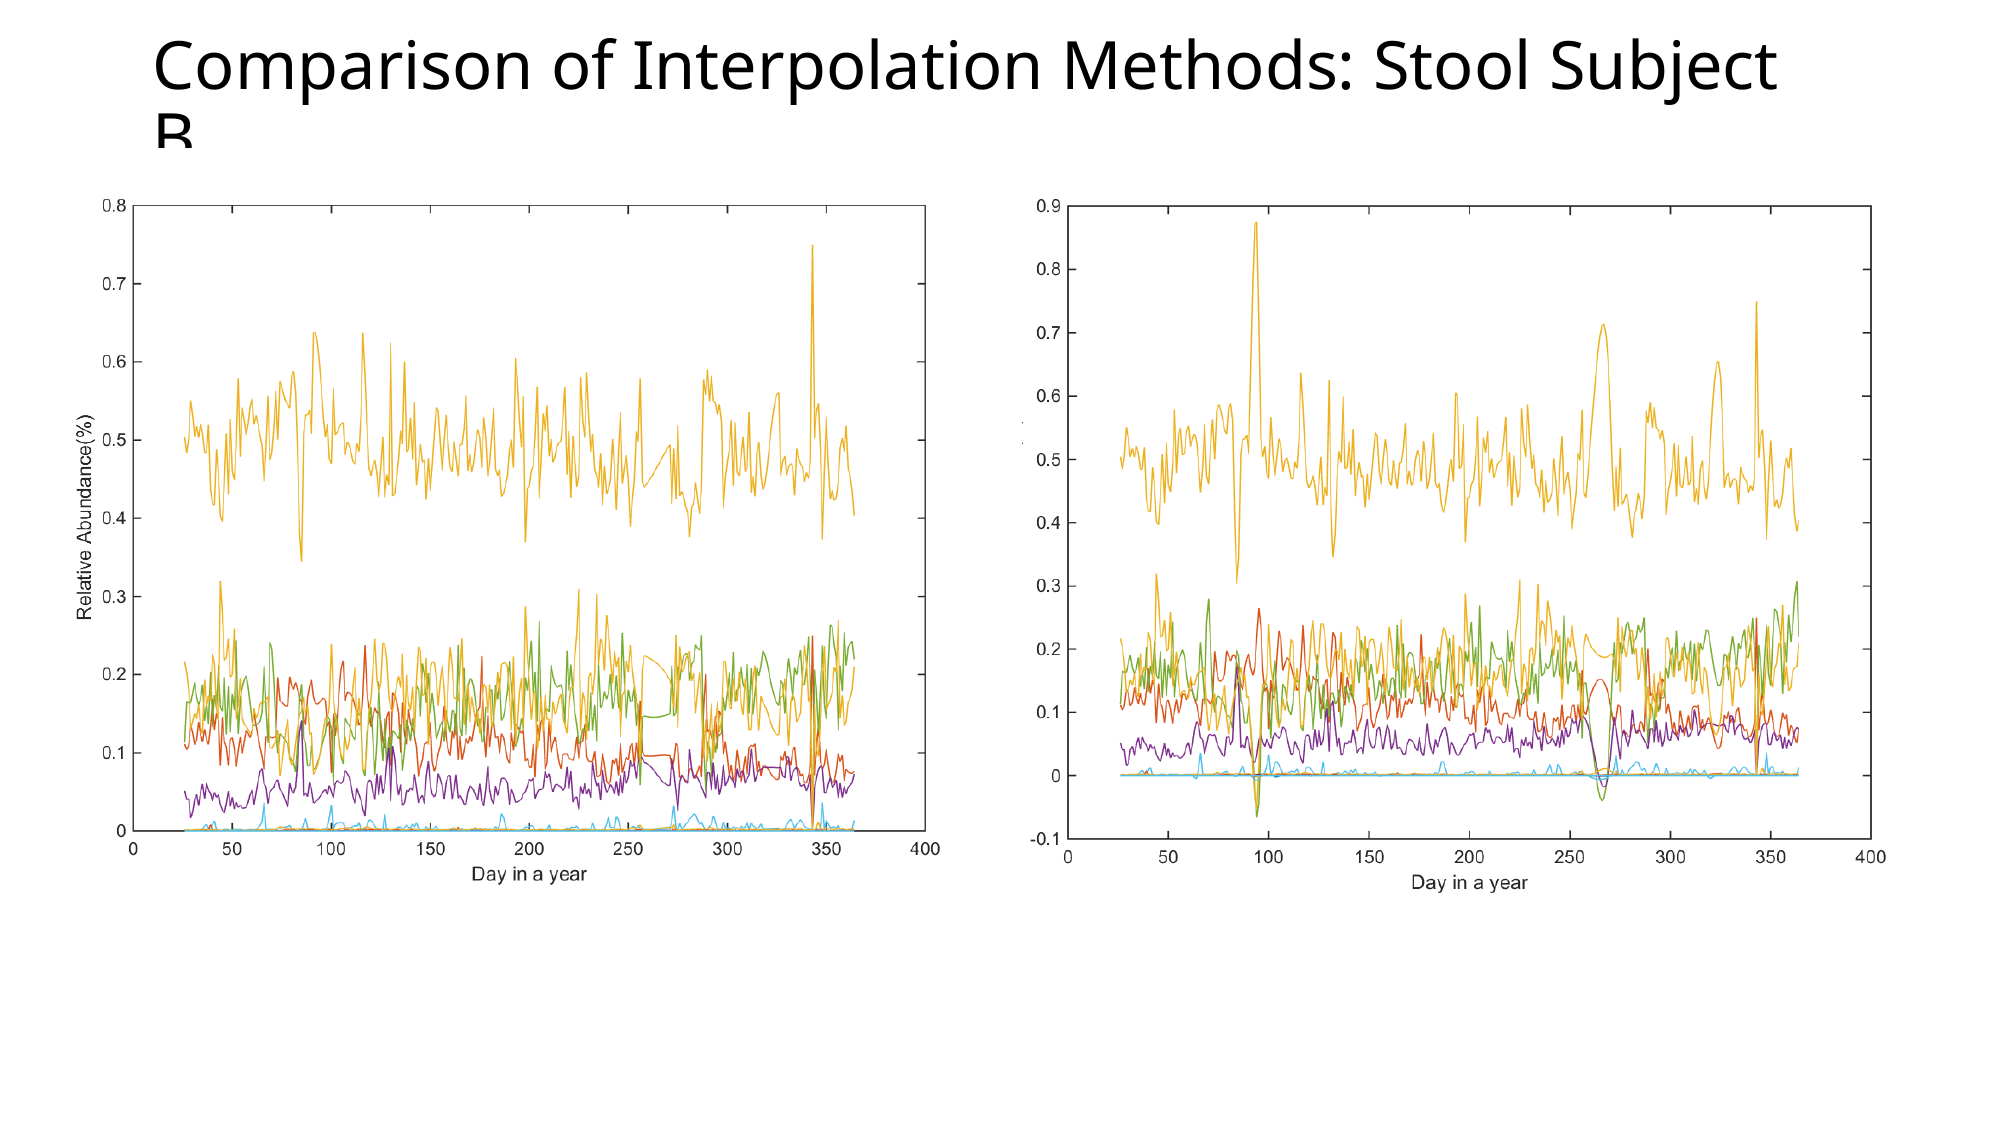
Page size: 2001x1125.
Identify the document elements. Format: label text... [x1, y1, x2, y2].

title Comparison of Interpolation Methods: Stool Subject B [137, 59, 1848, 148]
picture [0, 148, 1022, 915]
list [933, 148, 1969, 925]
